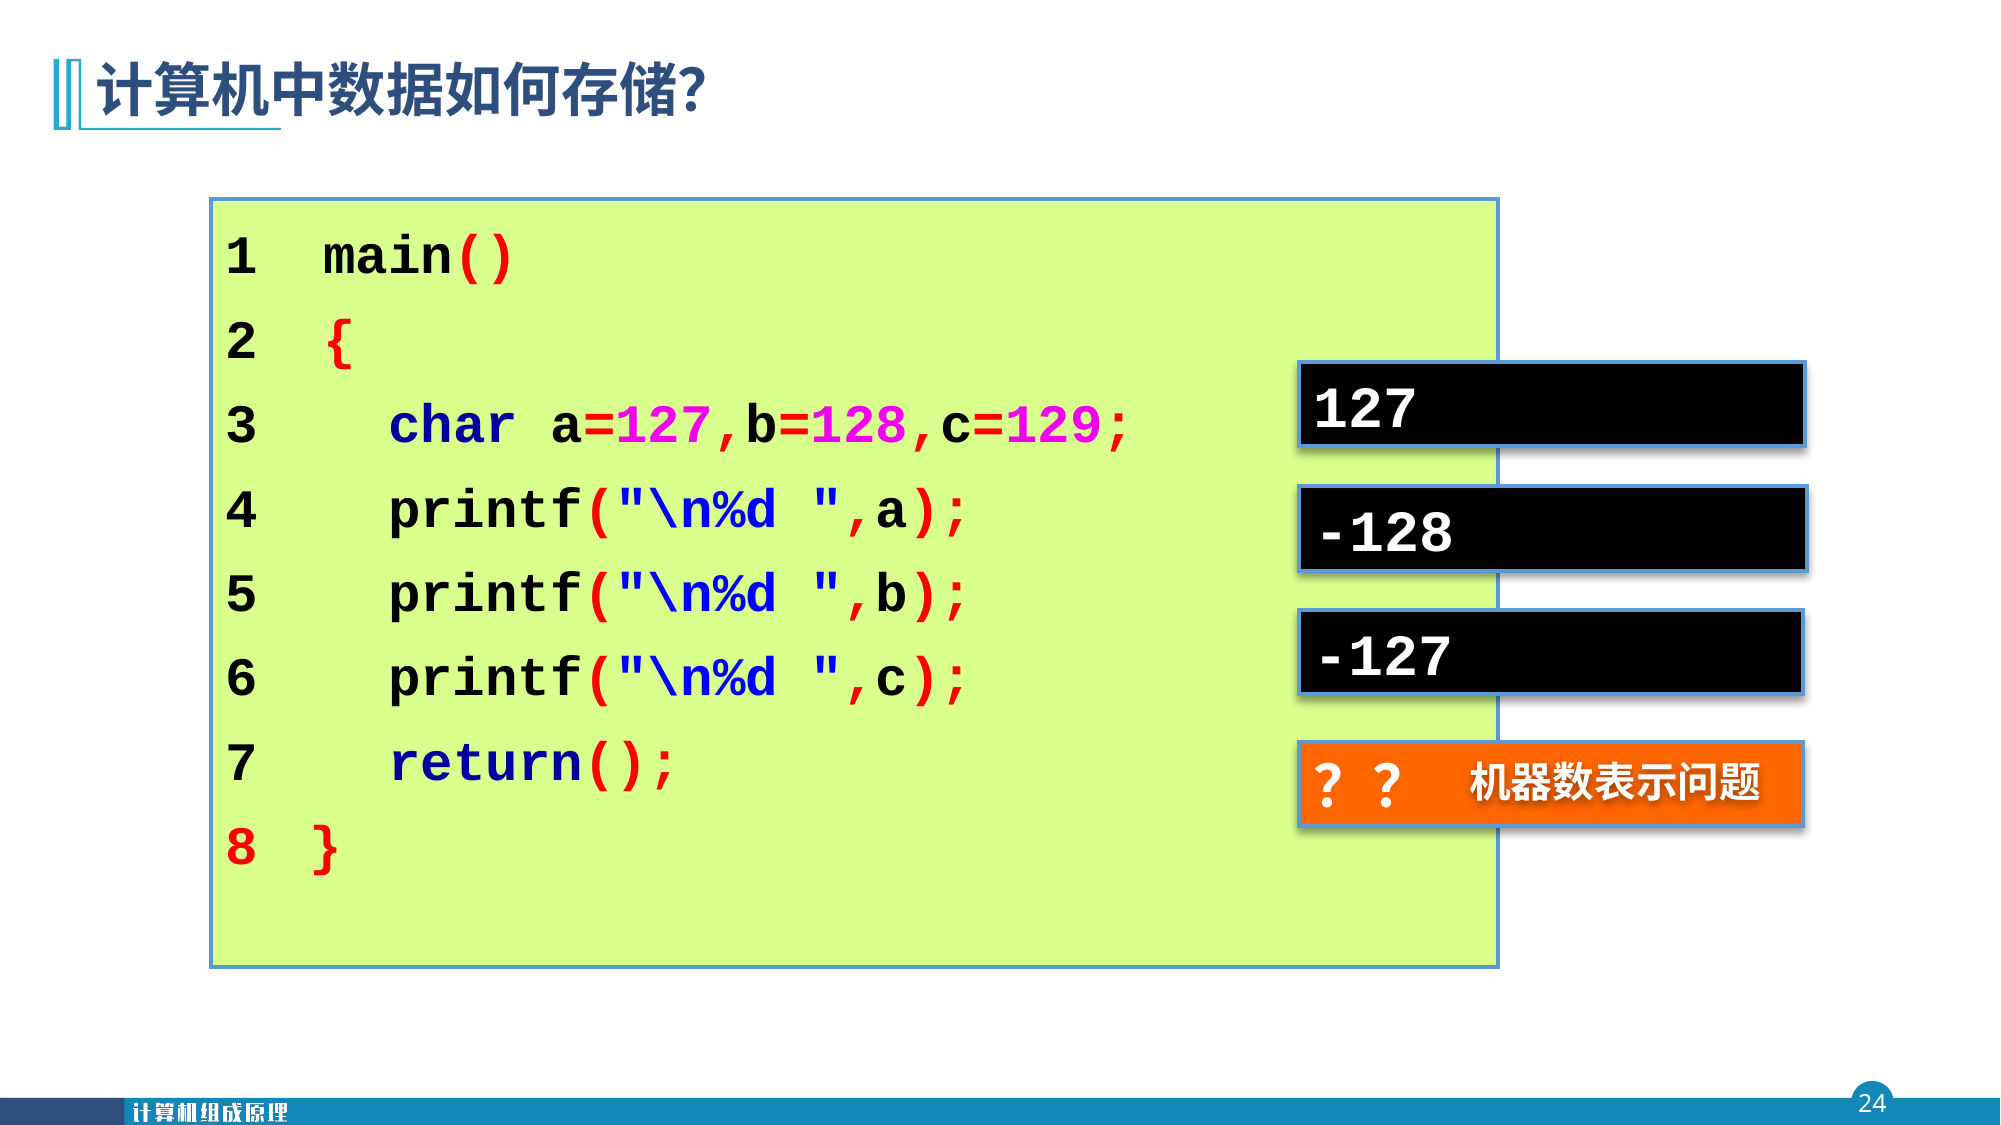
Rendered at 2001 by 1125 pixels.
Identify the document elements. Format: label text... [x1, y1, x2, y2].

title 计算机中数据如何存储？ [80, 42, 1805, 144]
text_box -128 [1299, 486, 1808, 571]
text_box 1 main() 2 { 3 char a=127,b=128,c=129; 4 printf("\n%d ",a); 5 printf("\n%d ",b); 6 printf("\n%d ",c); 7 return(); } [210, 199, 1499, 968]
text_box ？？ [1299, 741, 1803, 827]
text_box 127 [1299, 361, 1805, 447]
text_box 机器数表示问题 [1454, 748, 1777, 813]
text_box -127 [1299, 609, 1803, 695]
